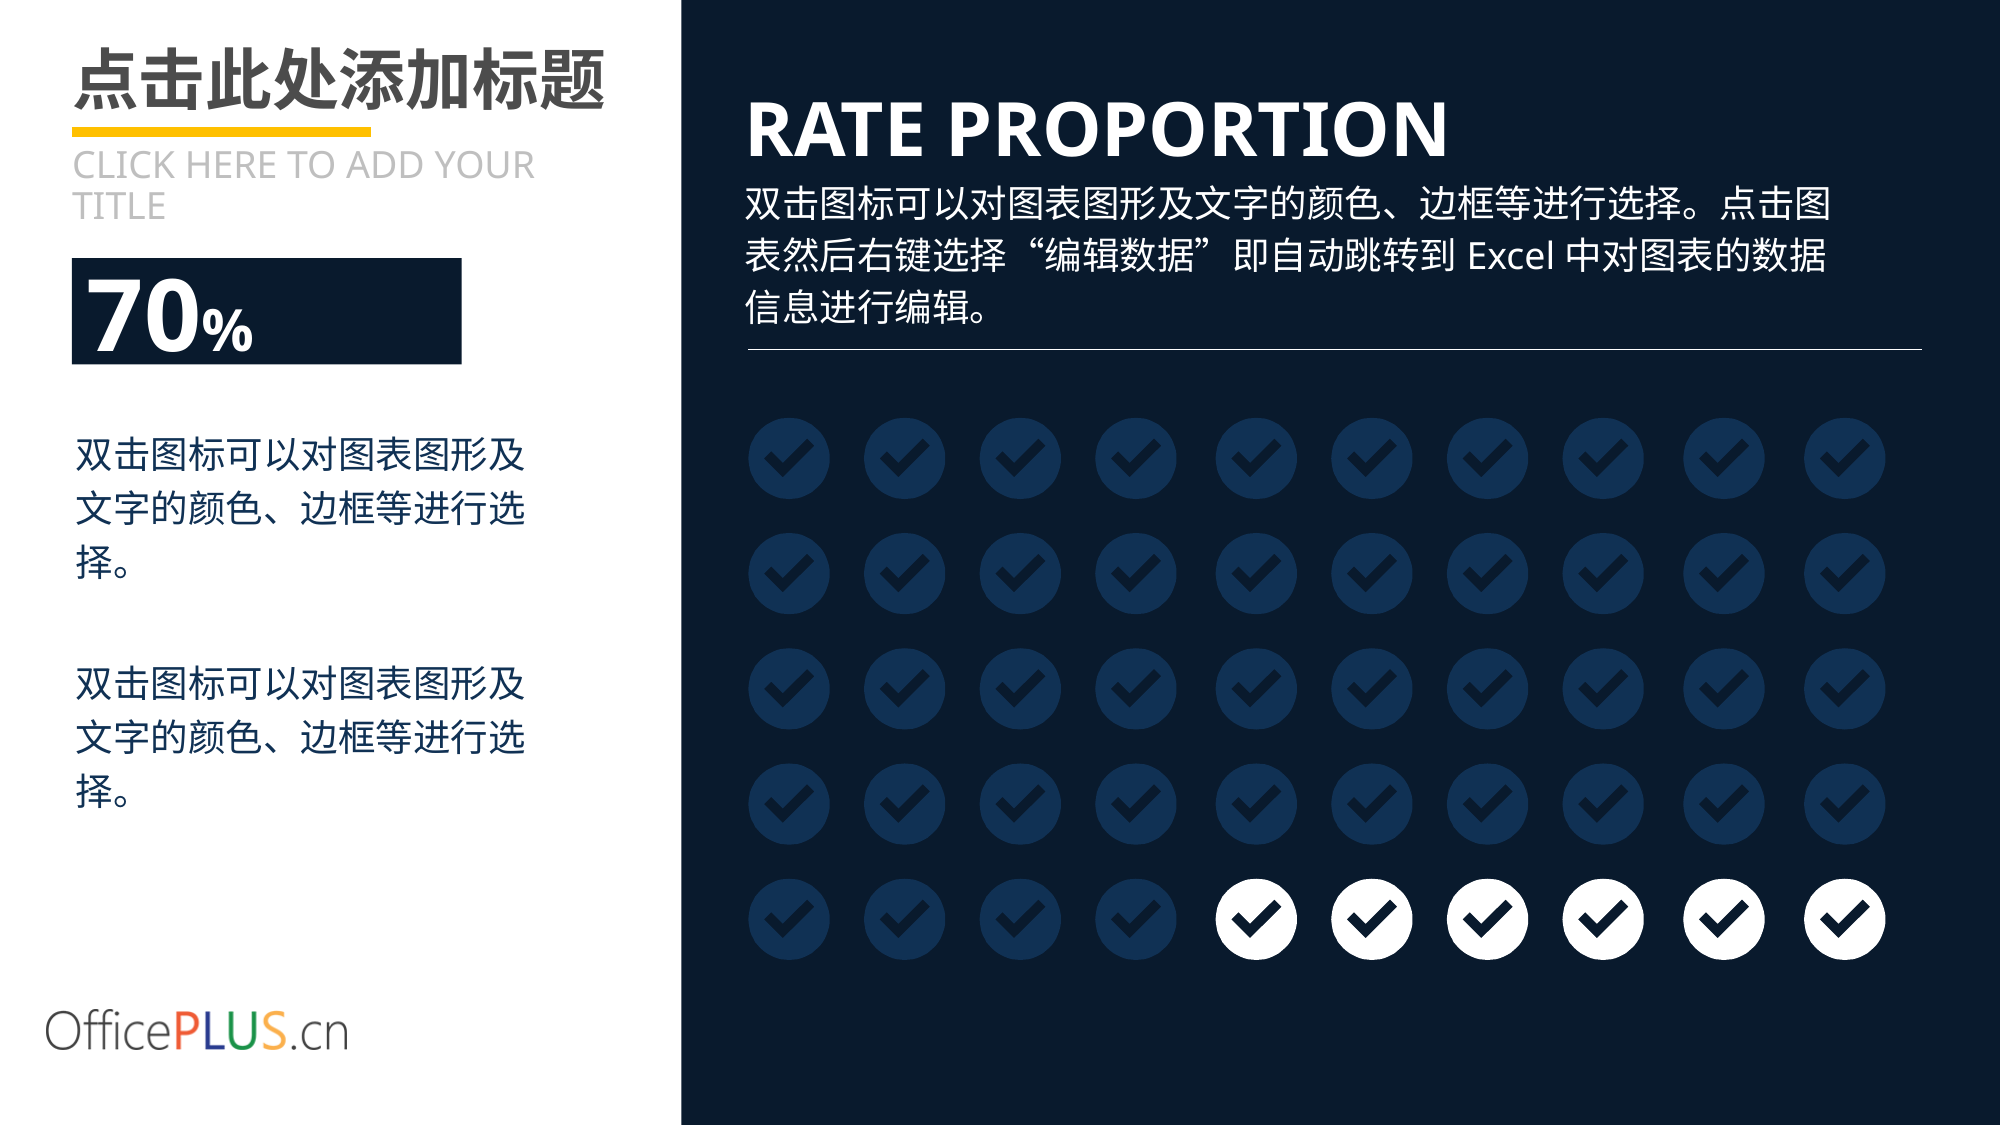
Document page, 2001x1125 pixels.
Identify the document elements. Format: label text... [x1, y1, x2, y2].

text_box [748, 417, 830, 500]
text_box [748, 648, 830, 730]
text_box [1446, 648, 1529, 730]
text_box [1095, 648, 1177, 730]
text_box [863, 878, 946, 961]
text_box 双击图标可以对图表图形及文字的颜色、边框等进行选择。 [60, 643, 567, 821]
text_box [1446, 878, 1529, 961]
text_box [748, 532, 830, 615]
text_box [979, 532, 1061, 615]
text_box [1331, 417, 1413, 500]
title 点击此处添加标题 [57, 39, 866, 130]
text_box [1215, 417, 1297, 500]
text_box [748, 763, 830, 845]
text_box [863, 532, 946, 615]
text_box [979, 417, 1061, 500]
text_box [863, 417, 946, 500]
text_box [1095, 532, 1177, 615]
text_box [1562, 417, 1644, 500]
text_box [1215, 532, 1297, 615]
text_box [1331, 532, 1413, 615]
text_box [748, 878, 830, 961]
text_box [1683, 648, 1765, 730]
list CLICK HERE TO ADD YOUR TITLE [57, 138, 620, 208]
picture [46, 1009, 347, 1050]
text_box [1095, 417, 1177, 500]
text_box [1683, 763, 1765, 845]
text_box [1562, 878, 1644, 961]
text_box [1215, 648, 1297, 730]
text_box 双击图标可以对图表图形及文字的颜色、边框等进行选择。 [60, 414, 567, 592]
text_box [1683, 417, 1765, 500]
text_box RATE PROPORTION [730, 73, 1801, 179]
text_box [1331, 878, 1413, 961]
text_box [1446, 763, 1529, 845]
text_box [1095, 878, 1177, 961]
text_box [1562, 532, 1644, 615]
text_box [1095, 763, 1177, 845]
text_box [1215, 763, 1297, 845]
text_box [1215, 878, 1297, 961]
text_box [979, 648, 1061, 730]
text_box [1804, 763, 1886, 845]
text_box [1446, 532, 1529, 615]
text_box [1683, 532, 1765, 615]
text_box [1804, 417, 1886, 500]
text_box [1804, 878, 1886, 961]
text_box [979, 763, 1061, 845]
text_box 双击图标可以对图表图形及文字的颜色、边框等进行选择。点击图表然后右键选择“编辑数据”即自动跳转到Excel中对图表的数据信息进行编辑。 [730, 164, 1860, 337]
text_box [1683, 878, 1765, 961]
text_box [1562, 763, 1644, 845]
text_box 70% [71, 257, 463, 365]
text_box [1562, 648, 1644, 730]
text_box [1331, 648, 1413, 730]
text_box [1446, 417, 1529, 500]
text_box [979, 878, 1061, 961]
text_box [1804, 532, 1886, 615]
text_box [1331, 763, 1413, 845]
text_box [1804, 648, 1886, 730]
text_box [863, 763, 946, 845]
text_box [863, 648, 946, 730]
